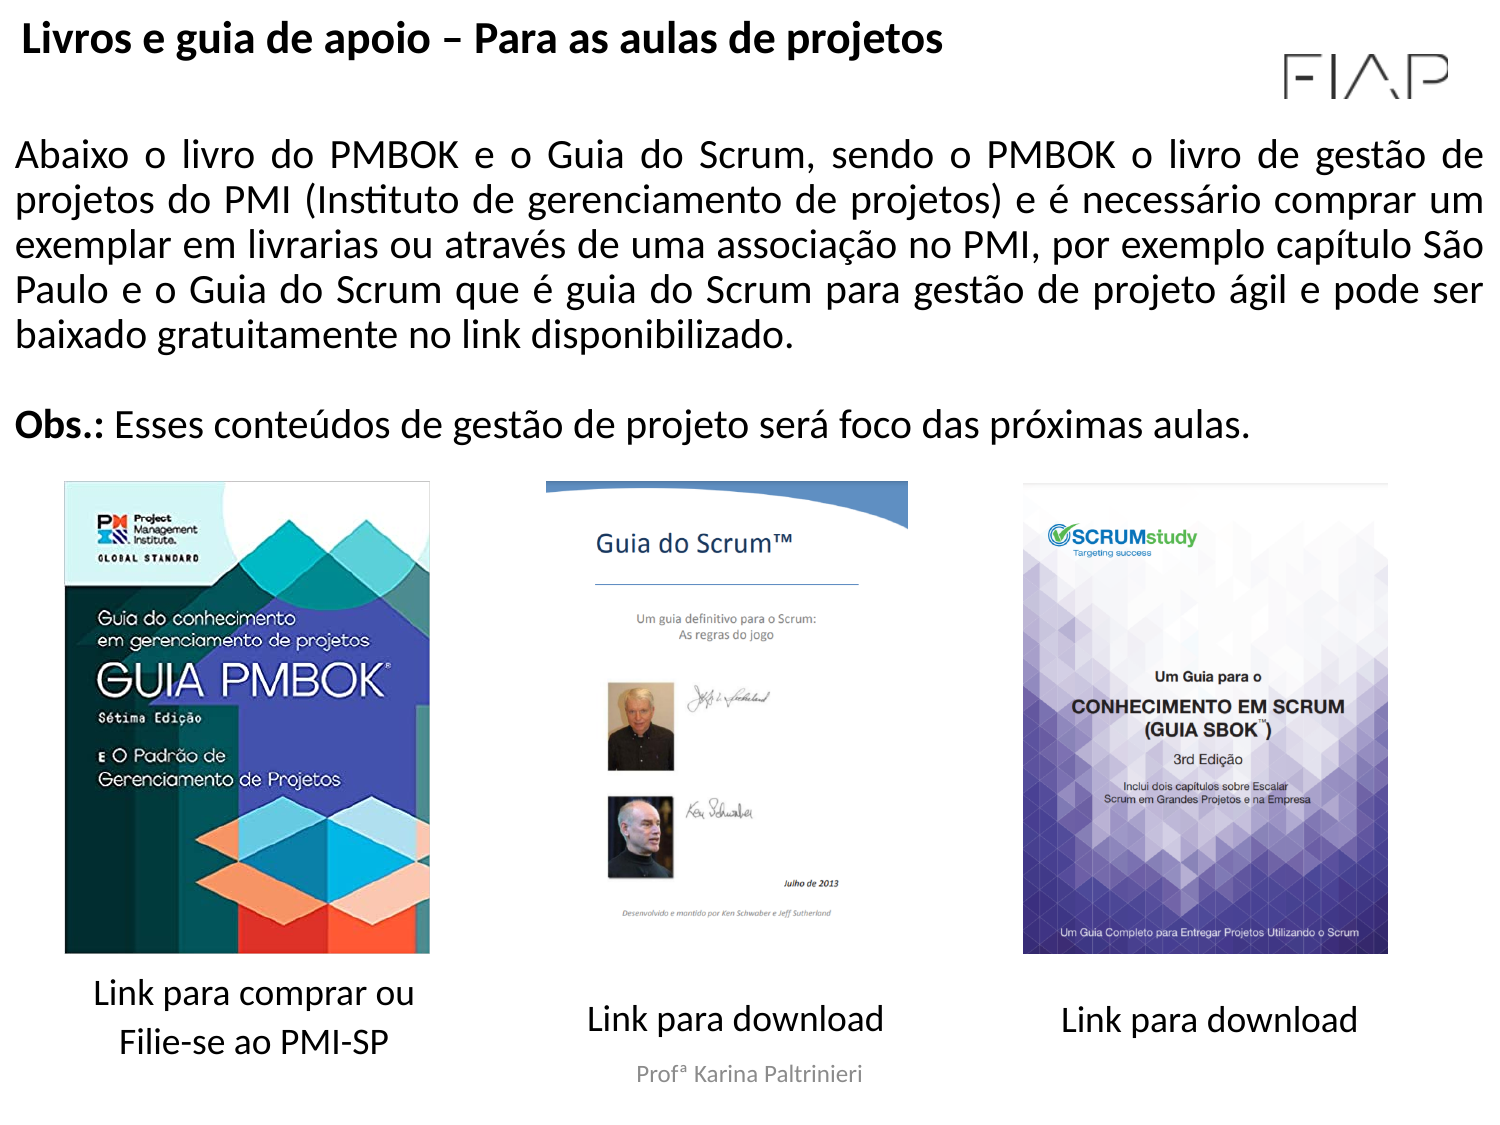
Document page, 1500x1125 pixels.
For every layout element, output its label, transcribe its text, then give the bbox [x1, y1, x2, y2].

picture [64, 481, 430, 955]
text_box Abaixo o livro do PMBOK e o Guia do Scrum, sendo o PMBOK o livro de gestão de projetos do PMI (Instituto de gerenciamento de projetos) e é necessário comprar um exemplar em livrarias ou através de uma associação no PMI, por exemplo capítulo São Paulo e o Guia do Scrum que é guia do Scrum para gestão de projeto ágil e pode ser baixado gratuitamente no link disponibilizado. Obs.: Esses conteúdos de gestão de projeto será foco das próximas aulas. [0, 125, 1500, 456]
text_box Livros e guia de apoio – Para as aulas de projetos [6, 0, 959, 70]
picture [1023, 482, 1389, 955]
text_box Link para comprar ou [72, 960, 437, 1021]
footer Profª Karina Paltrinieri [512, 1042, 988, 1103]
picture [1283, 53, 1449, 99]
text_box Link para download [1046, 987, 1374, 1048]
text_box Filie-se ao PMI-SP [104, 1009, 405, 1070]
text_box Link para download [572, 986, 901, 1042]
picture [546, 480, 908, 977]
